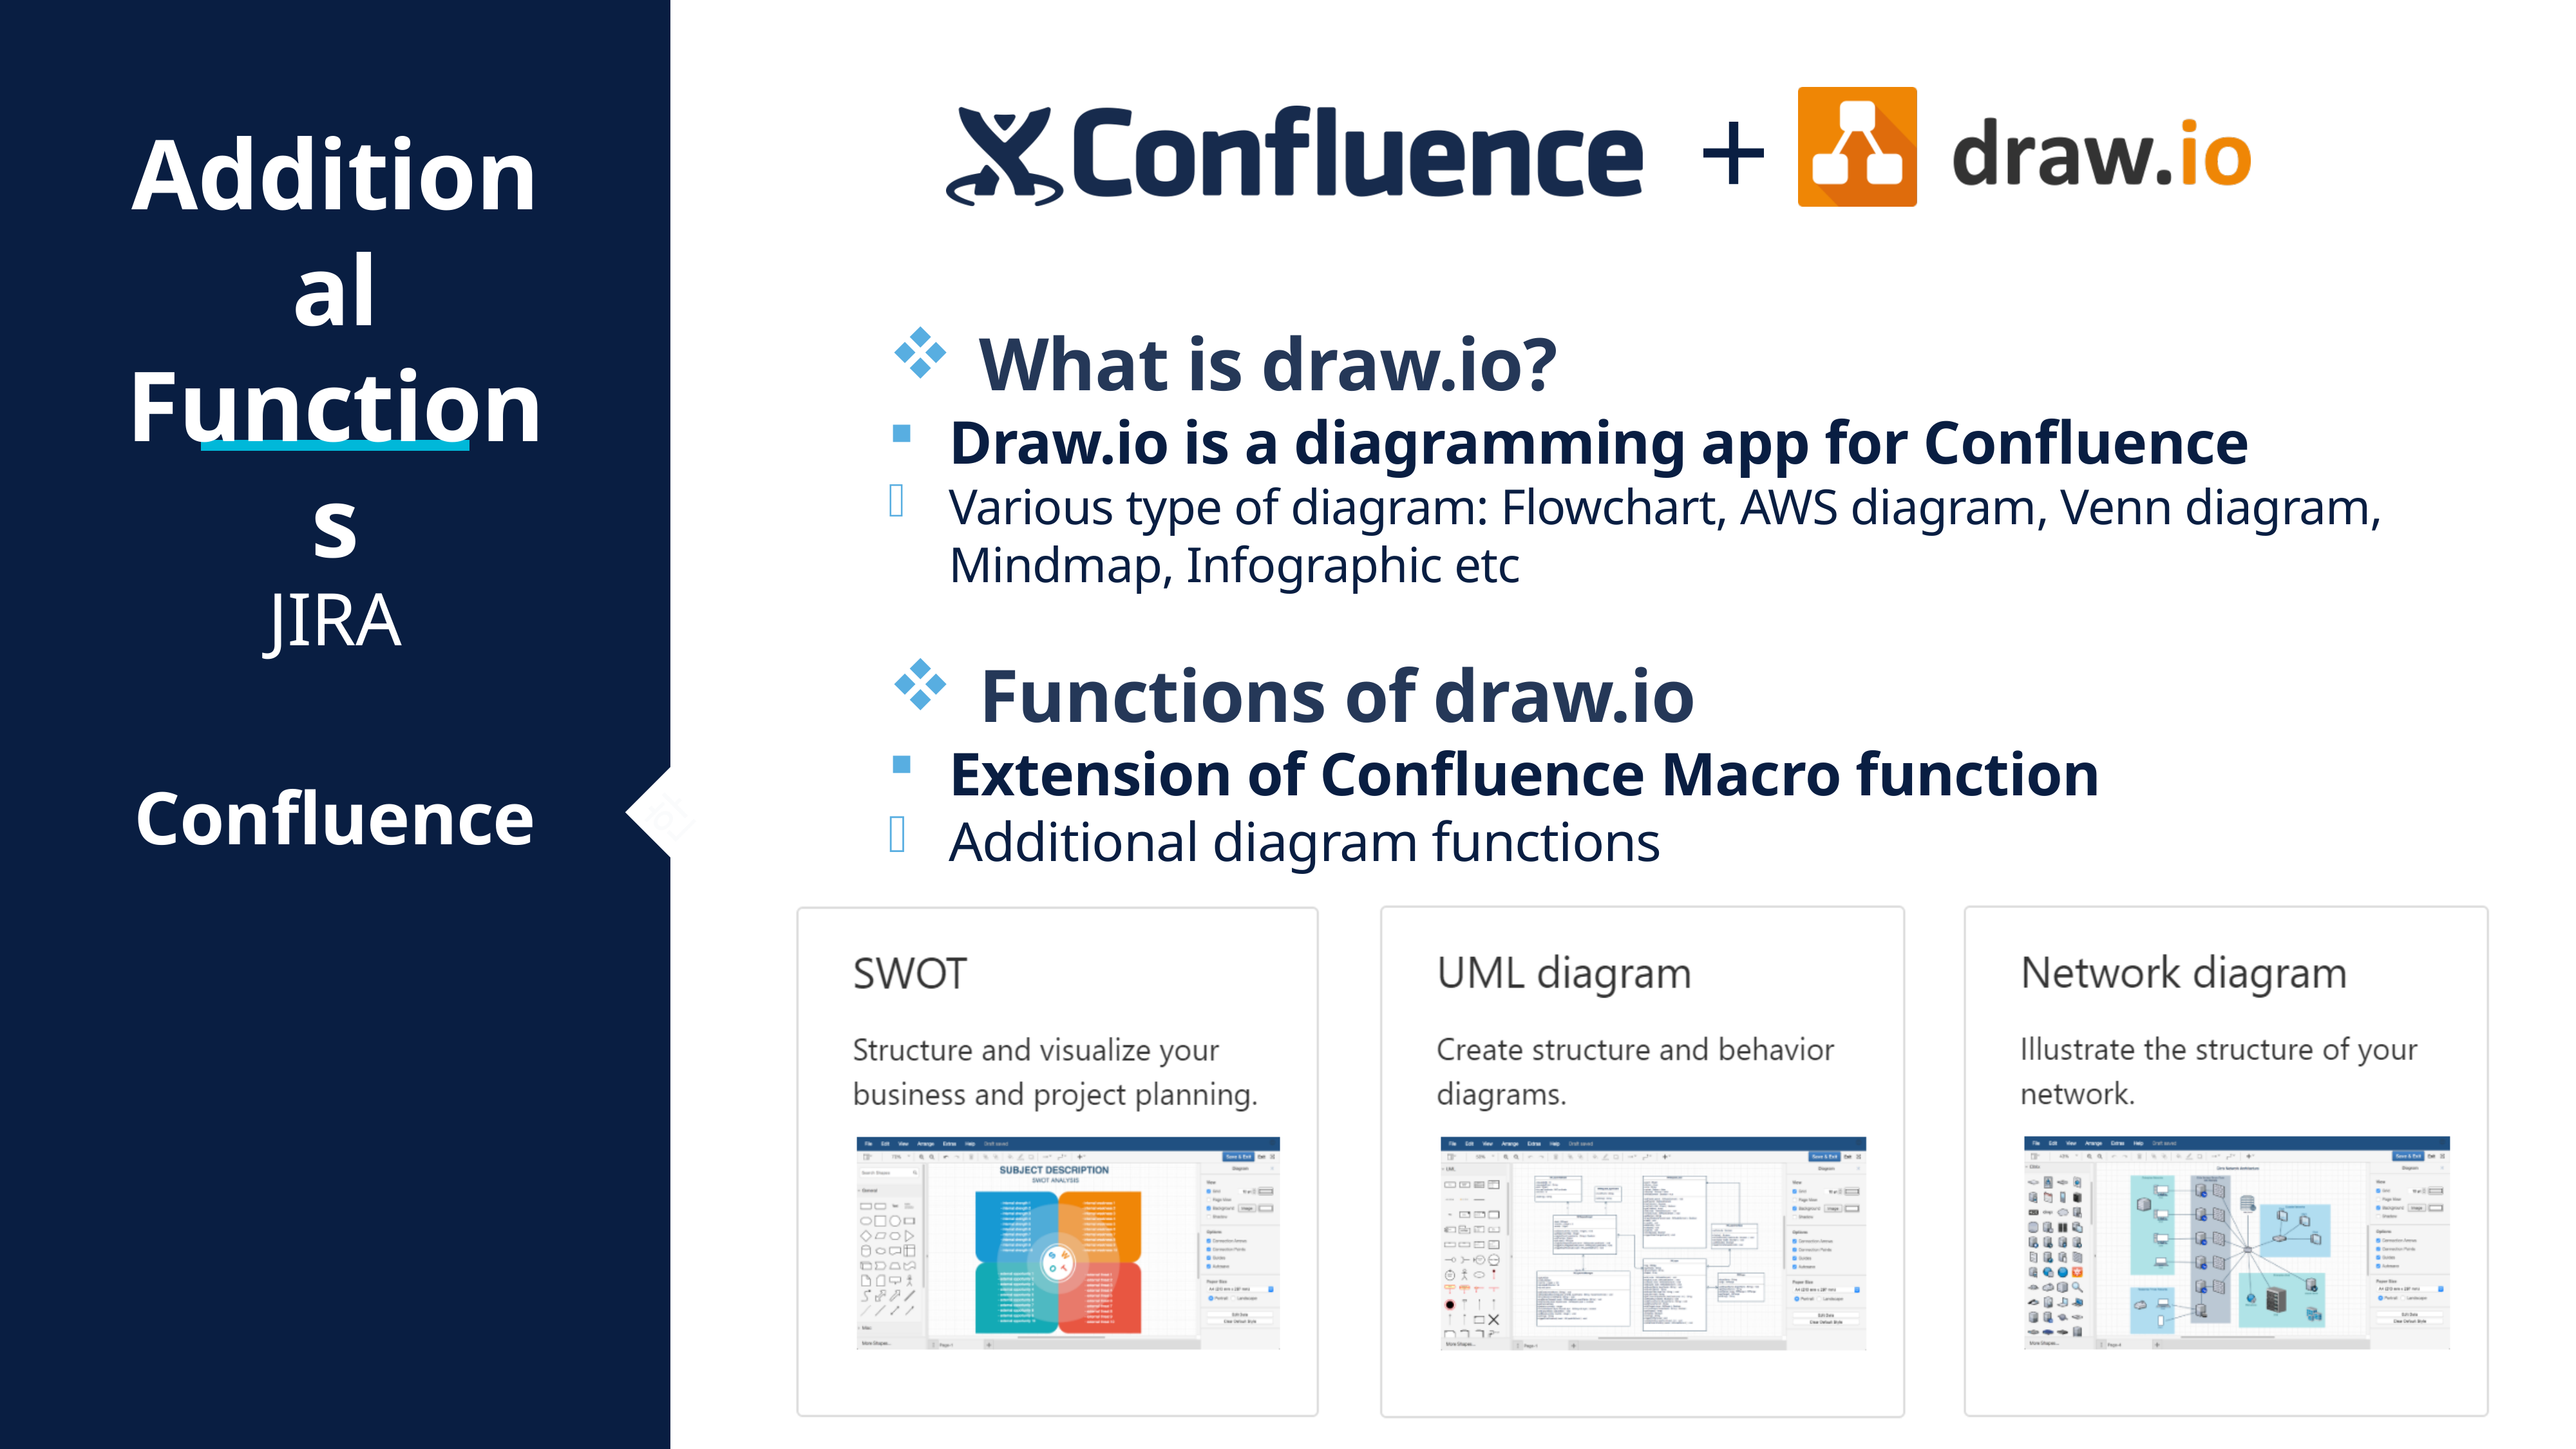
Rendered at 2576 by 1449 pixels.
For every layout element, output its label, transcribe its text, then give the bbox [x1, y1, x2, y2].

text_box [945, 71, 2251, 223]
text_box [793, 903, 2494, 1421]
list Confluence [100, 764, 571, 869]
list Additional Functions [98, 105, 573, 355]
list 한 [624, 762, 725, 863]
text_box What is draw.io? Draw.io is a diagramming app for Confluence Various type of diagram: Flowchart, AWS diagram, Venn diagram, Mindmap, Infographic etc Functions of draw.io Extension of Confluence Macro function Additional diagram functions [880, 310, 2444, 880]
list JIRA [100, 565, 571, 670]
